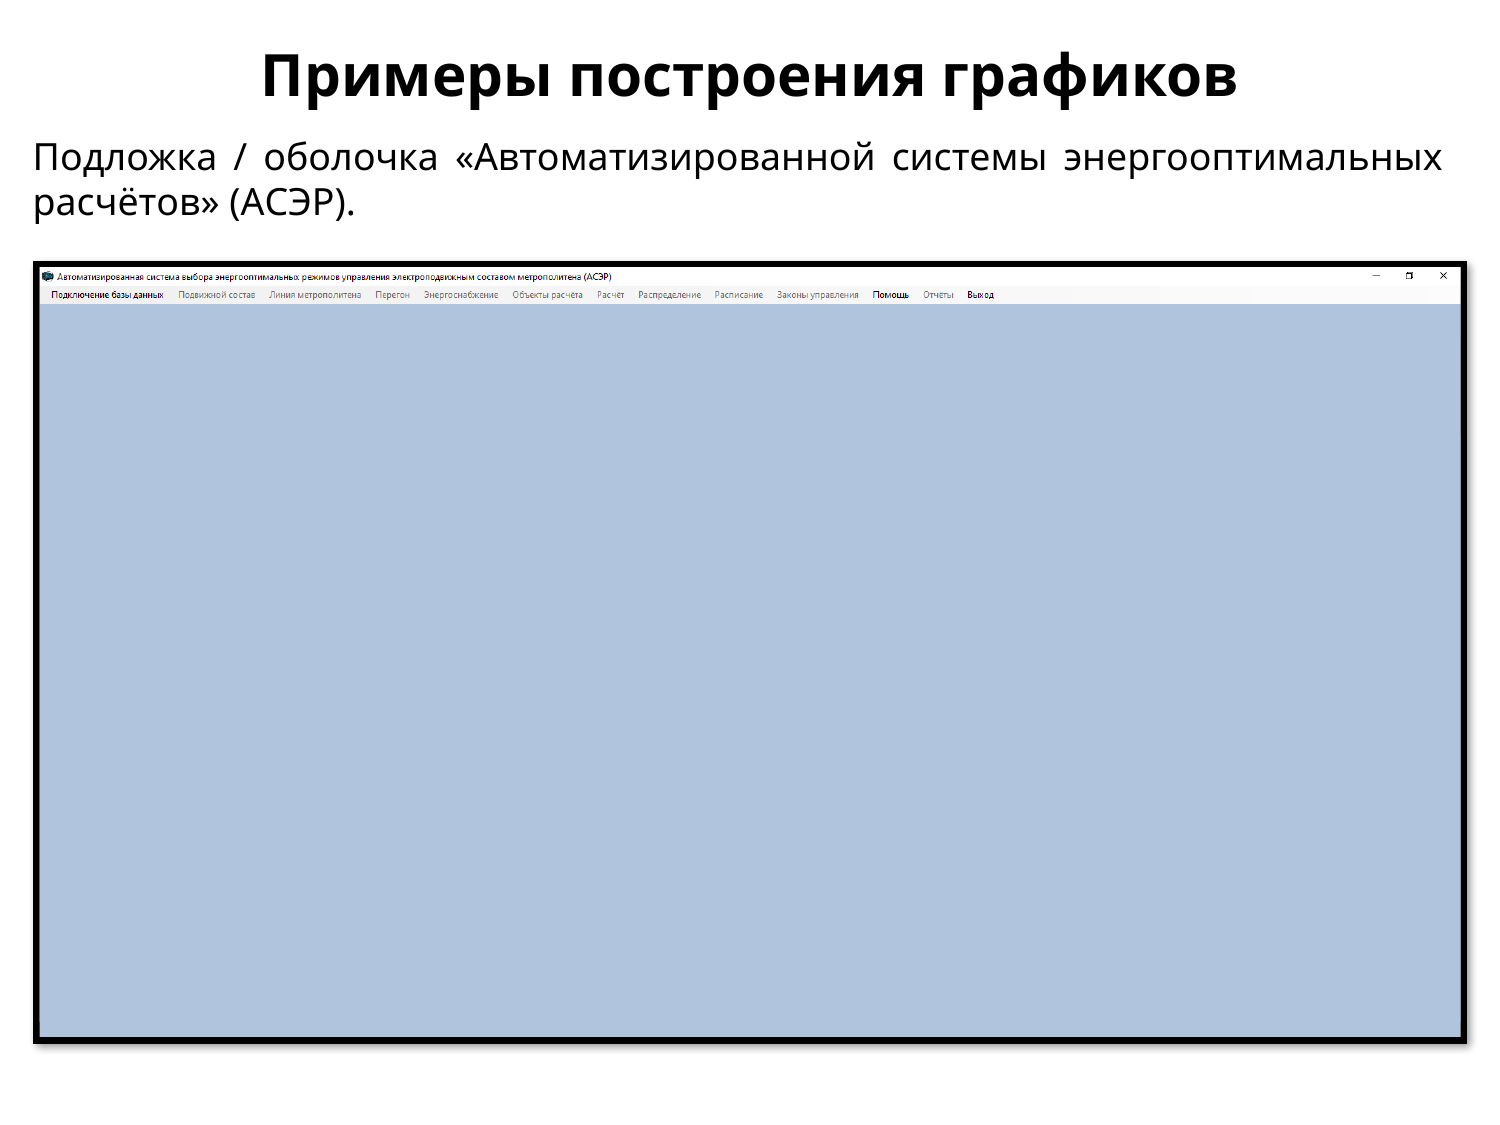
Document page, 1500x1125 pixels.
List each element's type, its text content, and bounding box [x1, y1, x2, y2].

text_box Примеры построения графиков [17, 30, 1483, 116]
picture [38, 266, 1462, 1038]
text_box Подложка / оболочка «Автоматизированной системы энергооптимальных расчётов» (АСЭР). [17, 125, 1459, 231]
